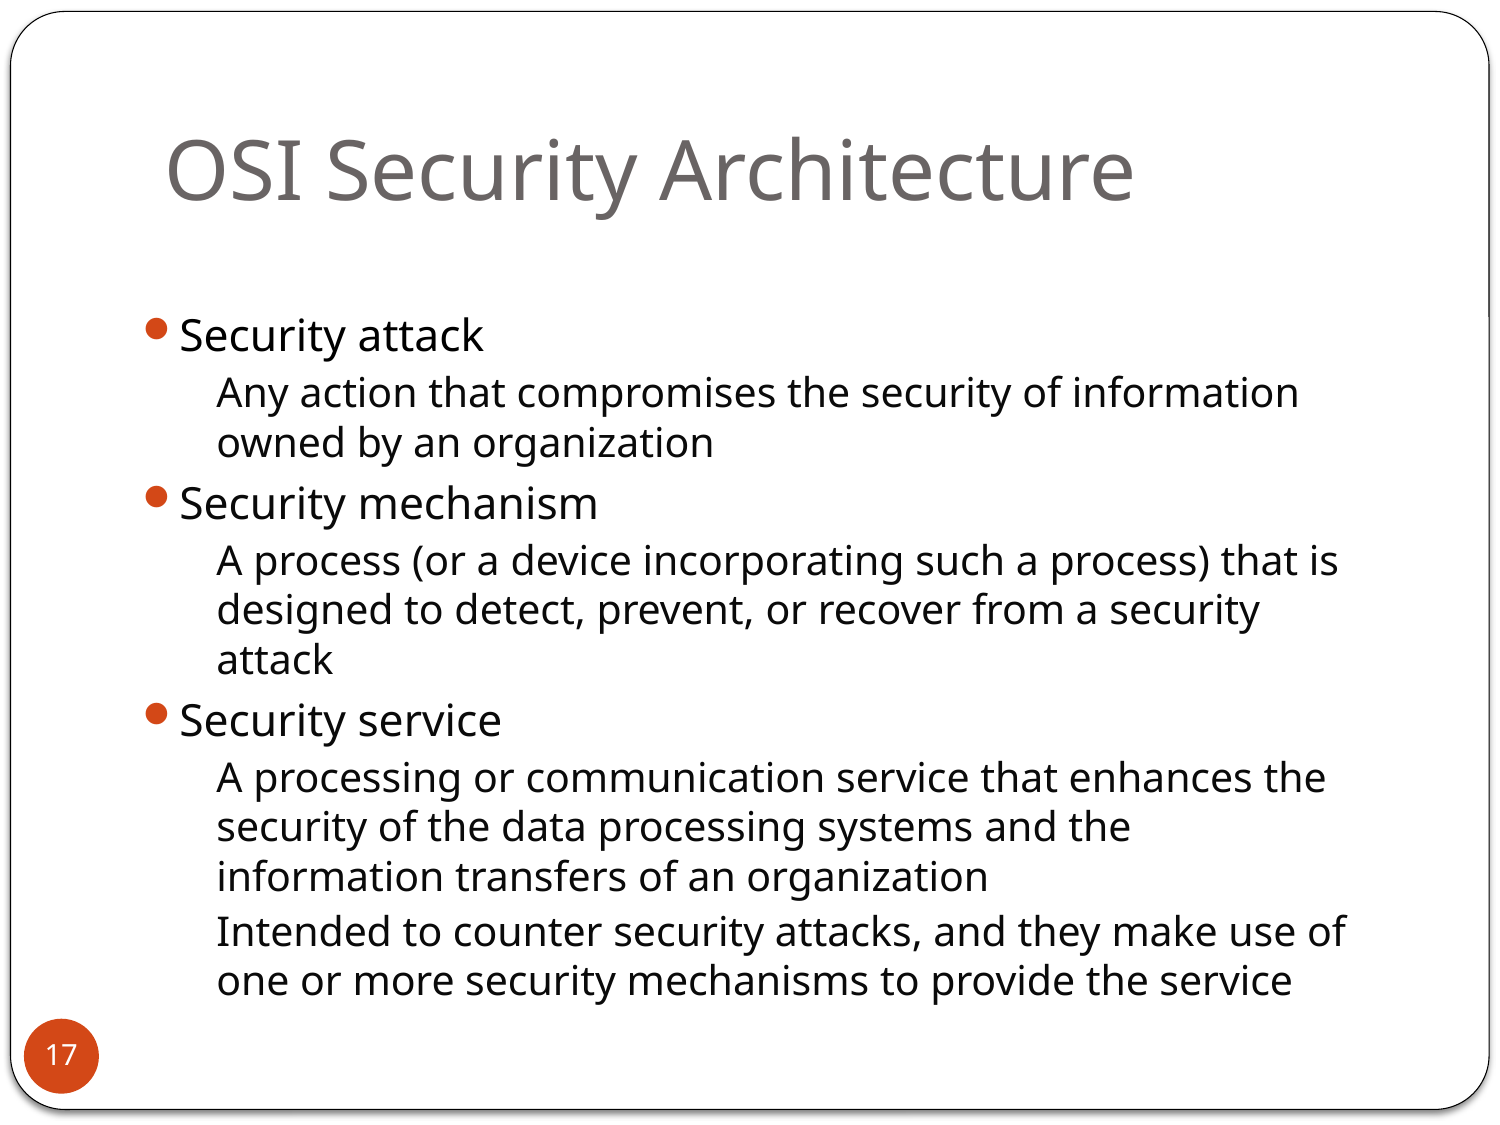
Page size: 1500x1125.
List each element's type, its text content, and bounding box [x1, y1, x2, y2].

slide_number 17 [23, 1018, 99, 1094]
list Security attack Any action that compromises the security of information owned by an organization Security mechanism A process (or a device incorporating such a process) that is designed to detect, prevent, or recover from a security attack Security service A processing or communication service that enhances the security of the data processing systems and the information transfers of an organization Intended to counter security attacks, and they make use of one or more security mechanisms to provide the service [127, 299, 1372, 1063]
title OSI Security Architecture [150, 45, 1425, 233]
